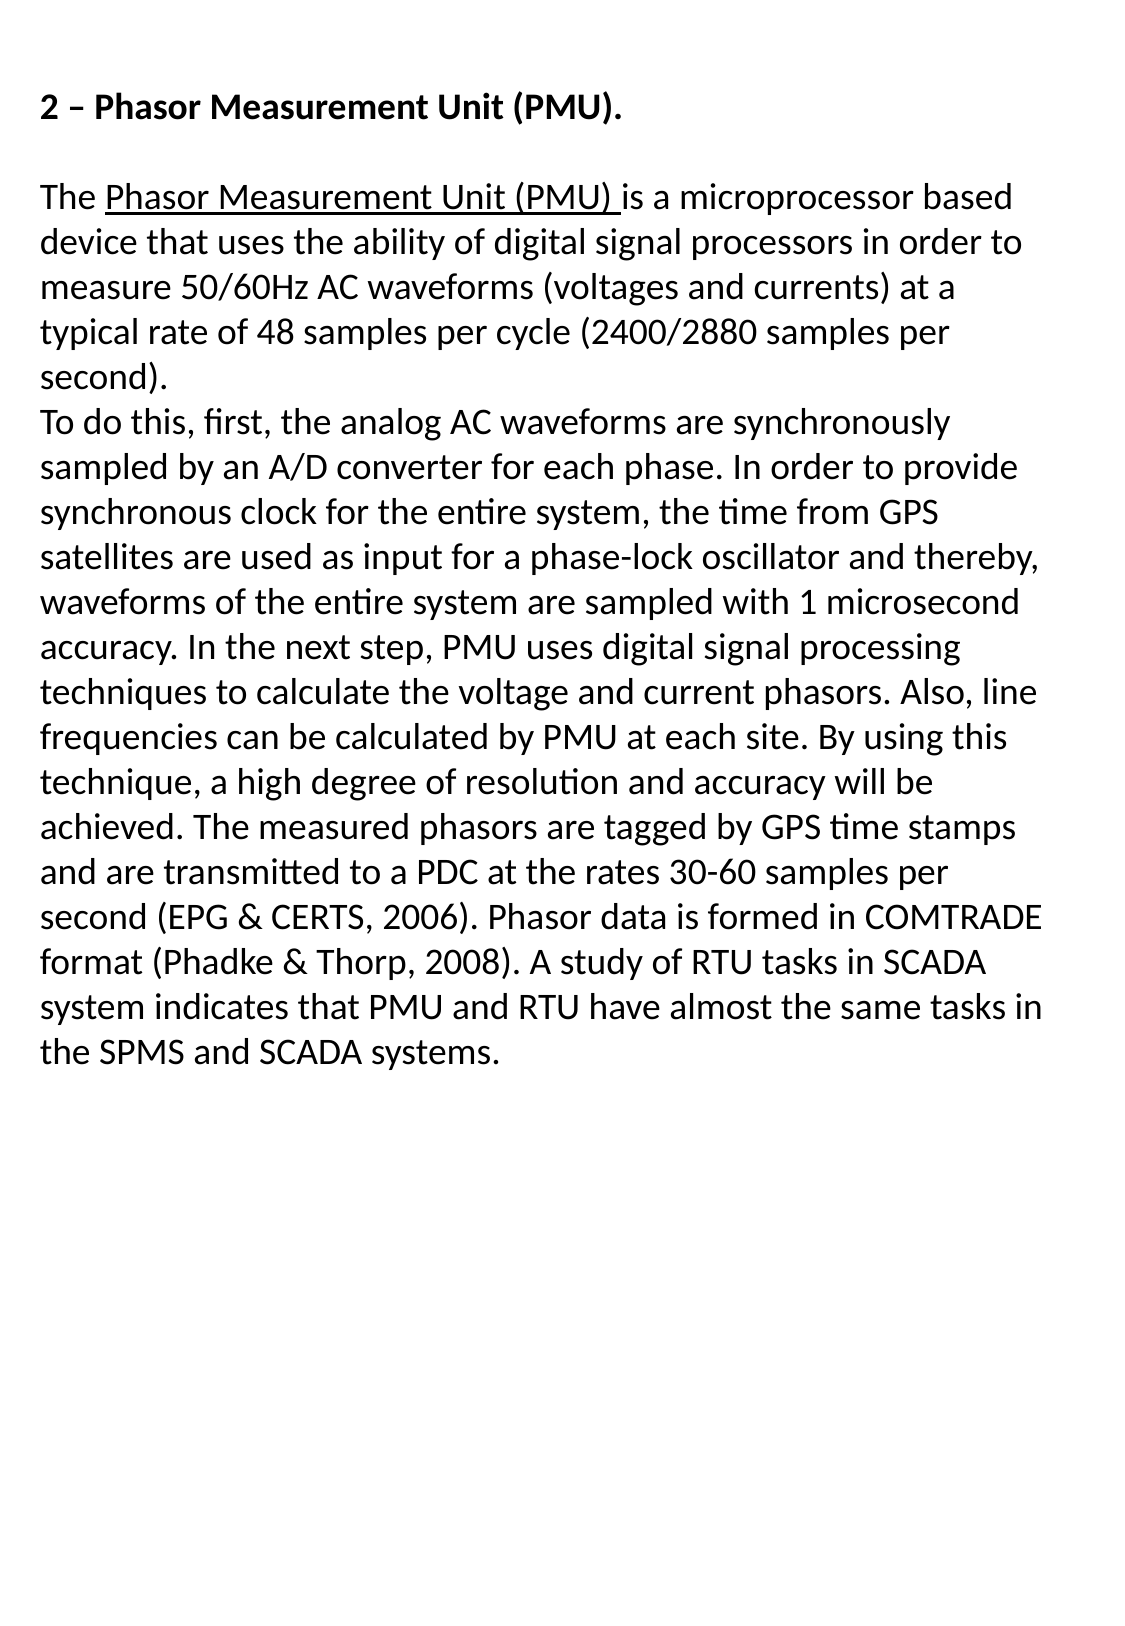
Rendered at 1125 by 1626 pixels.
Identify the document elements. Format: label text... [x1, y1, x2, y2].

text_box 2 – Phasor Measurement Unit (PMU). The Phasor Measurement Unit (PMU) is a microprocessor based device that uses the ability of digital signal processors in order to measure 50/60Hz AC waveforms (voltages and currents) at a typical rate of 48 samples per cycle (2400/2880 samples per second). To do this, first, the analog AC waveforms are synchronously sampled by an A/D converter for each phase. In order to provide synchronous clock for the entire system, the time from GPS satellites are used as input for a phase-lock oscillator and thereby, waveforms of the entire system are sampled with 1 microsecond accuracy. In the next step, PMU uses digital signal processing techniques to calculate the voltage and current phasors. Also, line frequencies can be calculated by PMU at each site. By using this technique, a high degree of resolution and accuracy will be achieved. The measured phasors are tagged by GPS time stamps and are transmitted to a PDC at the rates 30-60 samples per second (EPG & CERTS, 2006). Phasor data is formed in COMTRADE format (Phadke & Thorp, 2008). A study of RTU tasks in SCADA system indicates that PMU and RTU have almost the same tasks in the SPMS and SCADA systems. [24, 74, 1062, 1080]
